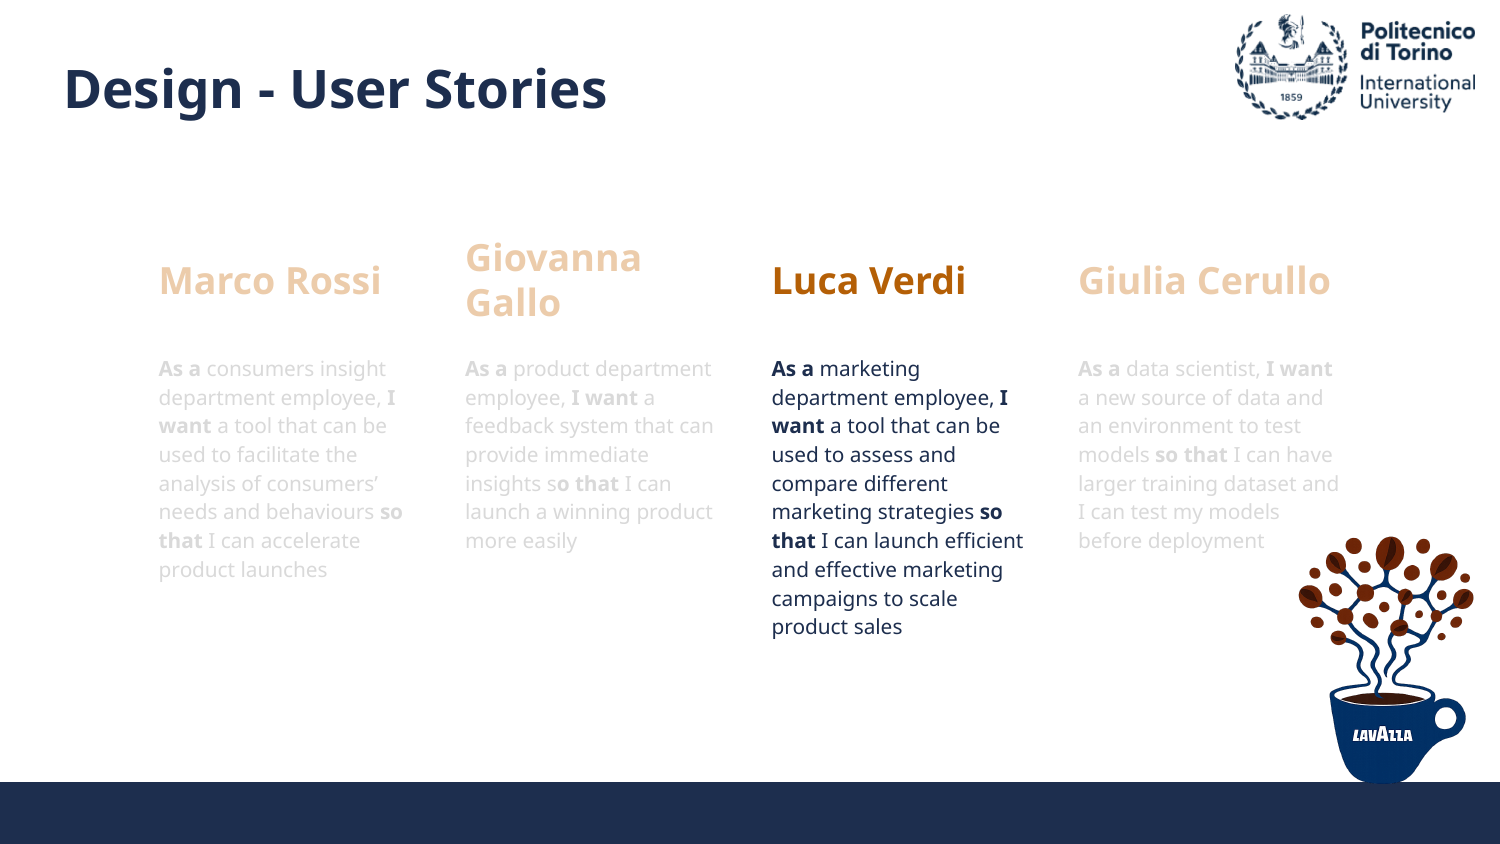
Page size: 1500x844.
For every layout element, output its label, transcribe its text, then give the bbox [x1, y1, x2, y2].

title Design - User Stories [48, 40, 919, 135]
picture [1295, 531, 1478, 784]
picture [1235, 13, 1475, 120]
text_box [0, 782, 1500, 844]
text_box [158, 195, 1343, 603]
